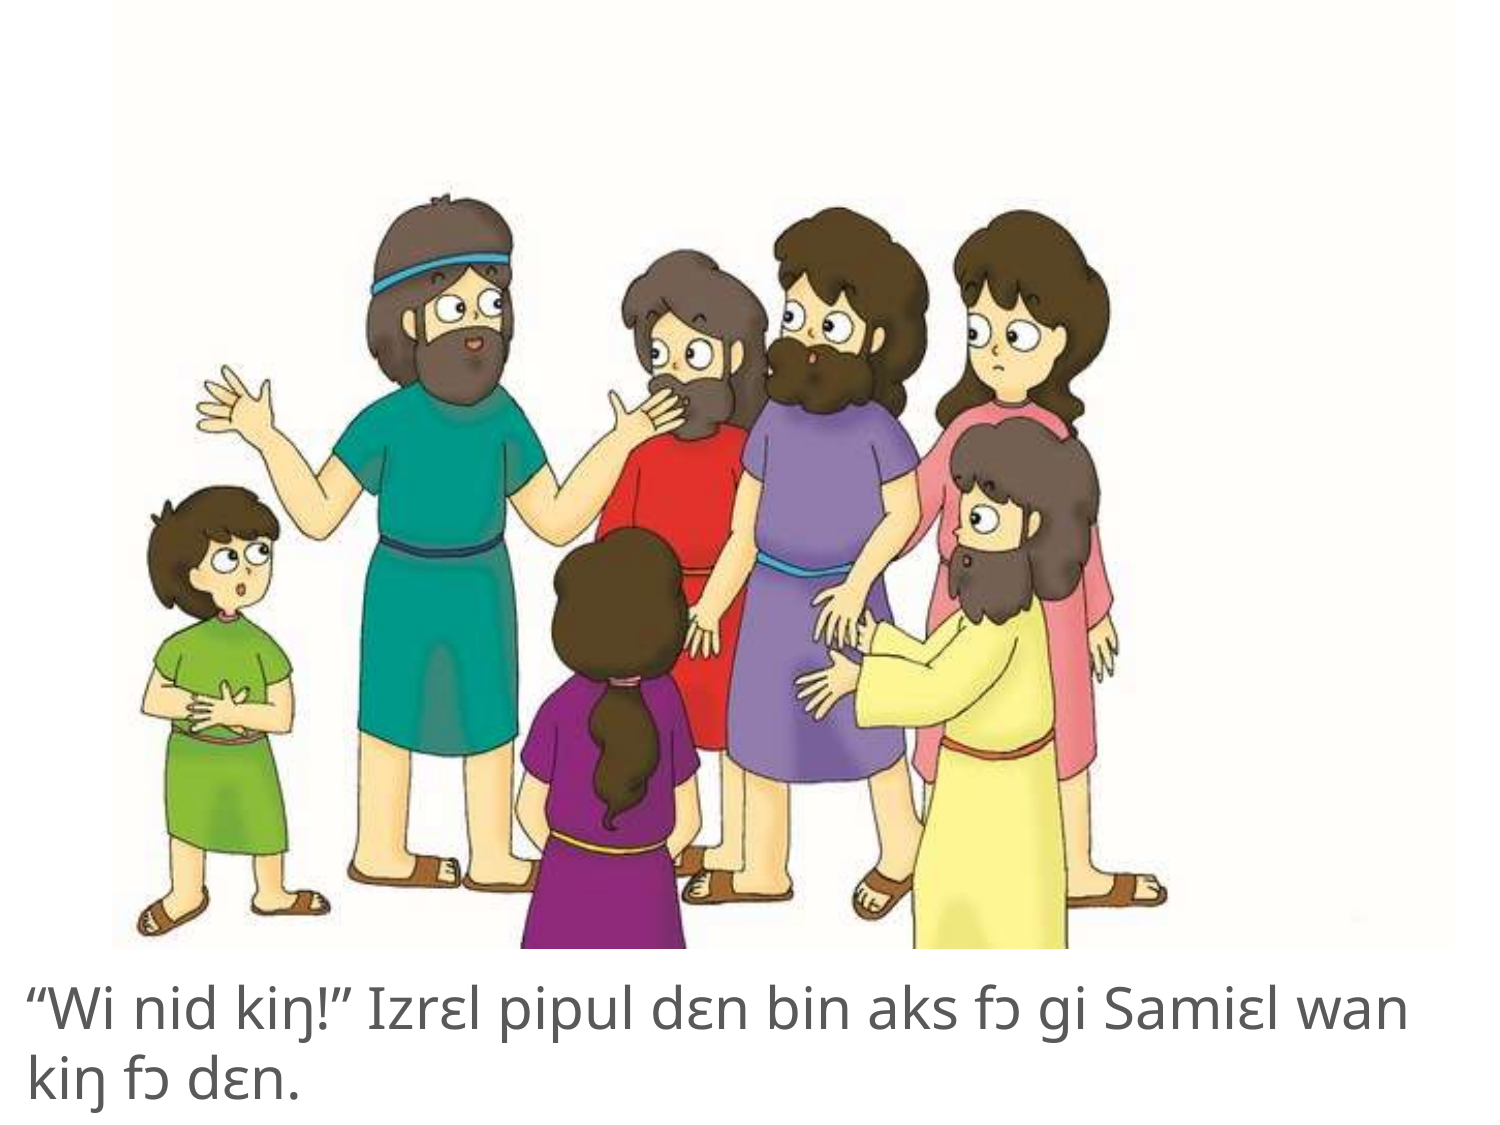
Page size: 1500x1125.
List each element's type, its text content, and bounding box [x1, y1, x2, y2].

picture [111, 0, 1455, 950]
text_box “Wi nid kiŋ!” Izrɛl pipul dɛn bin aks fɔ gi Samiɛl wan kiŋ fɔ dɛn. [11, 964, 1483, 1119]
